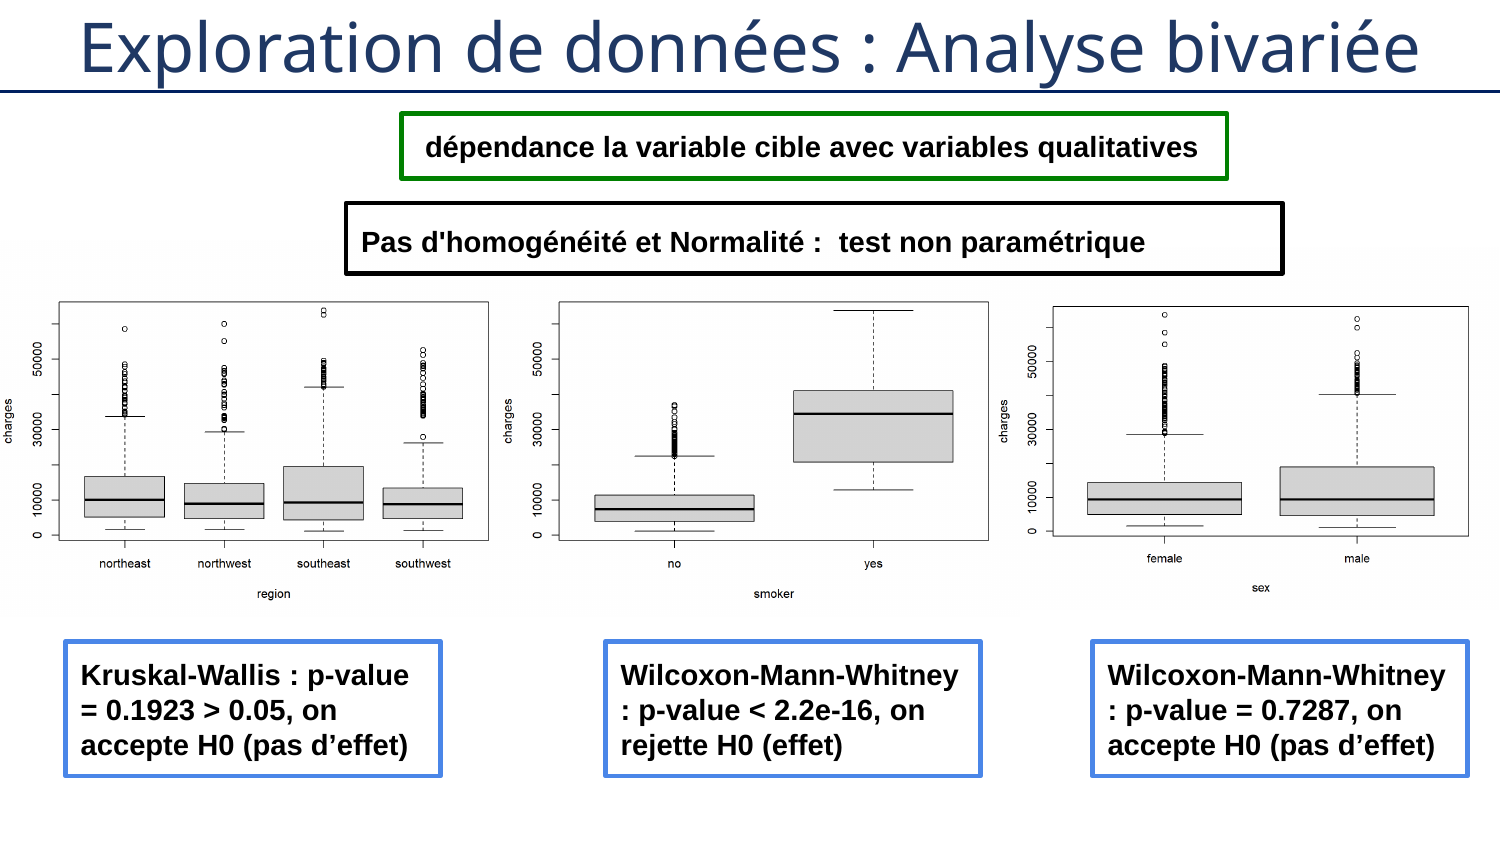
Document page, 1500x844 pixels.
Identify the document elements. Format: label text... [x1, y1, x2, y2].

text_box dépendance la variable cible avec variables qualitatives [401, 113, 1227, 179]
text_box Wilcoxon-Mann-Whitney : p-value < 2.2e-16, on rejette H0 (effet) [605, 641, 981, 777]
text_box Wilcoxon-Mann-Whitney : p-value = 0.7287, on accepte H0 (pas d’effet) [1092, 641, 1468, 777]
text_box Pas d'homogénéité et Normalité : test non paramétrique [346, 203, 1283, 239]
text_box Exploration de données : Analyse bivariée [46, 0, 1454, 90]
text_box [0, 240, 1499, 617]
text_box Kruskal-Wallis : p-value = 0.1923 > 0.05, on accepte H0 (pas d’effet) [65, 641, 441, 777]
